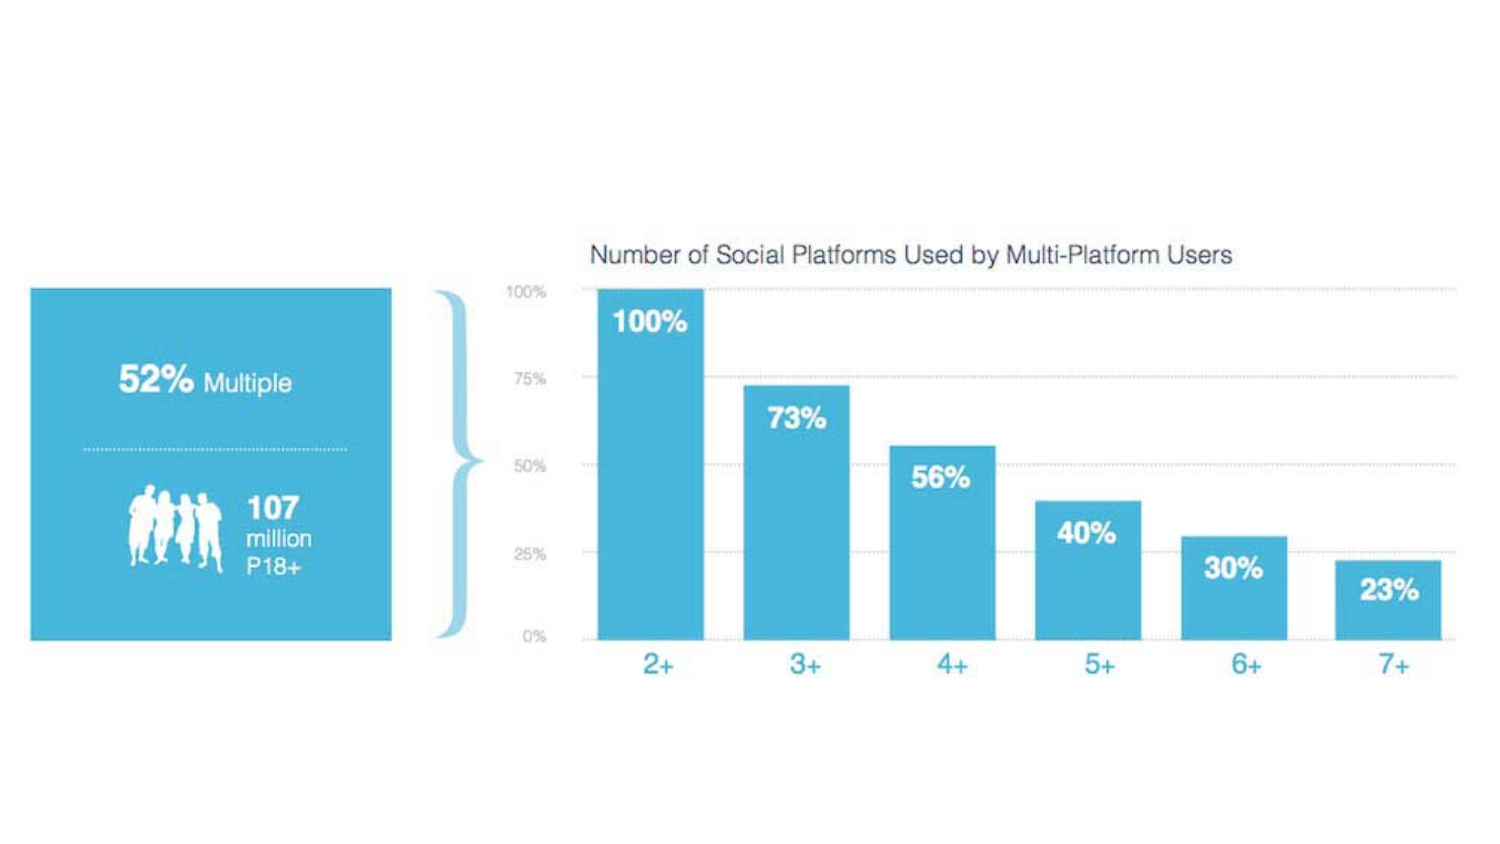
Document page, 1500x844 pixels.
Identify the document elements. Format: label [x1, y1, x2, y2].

picture [0, 201, 1490, 688]
